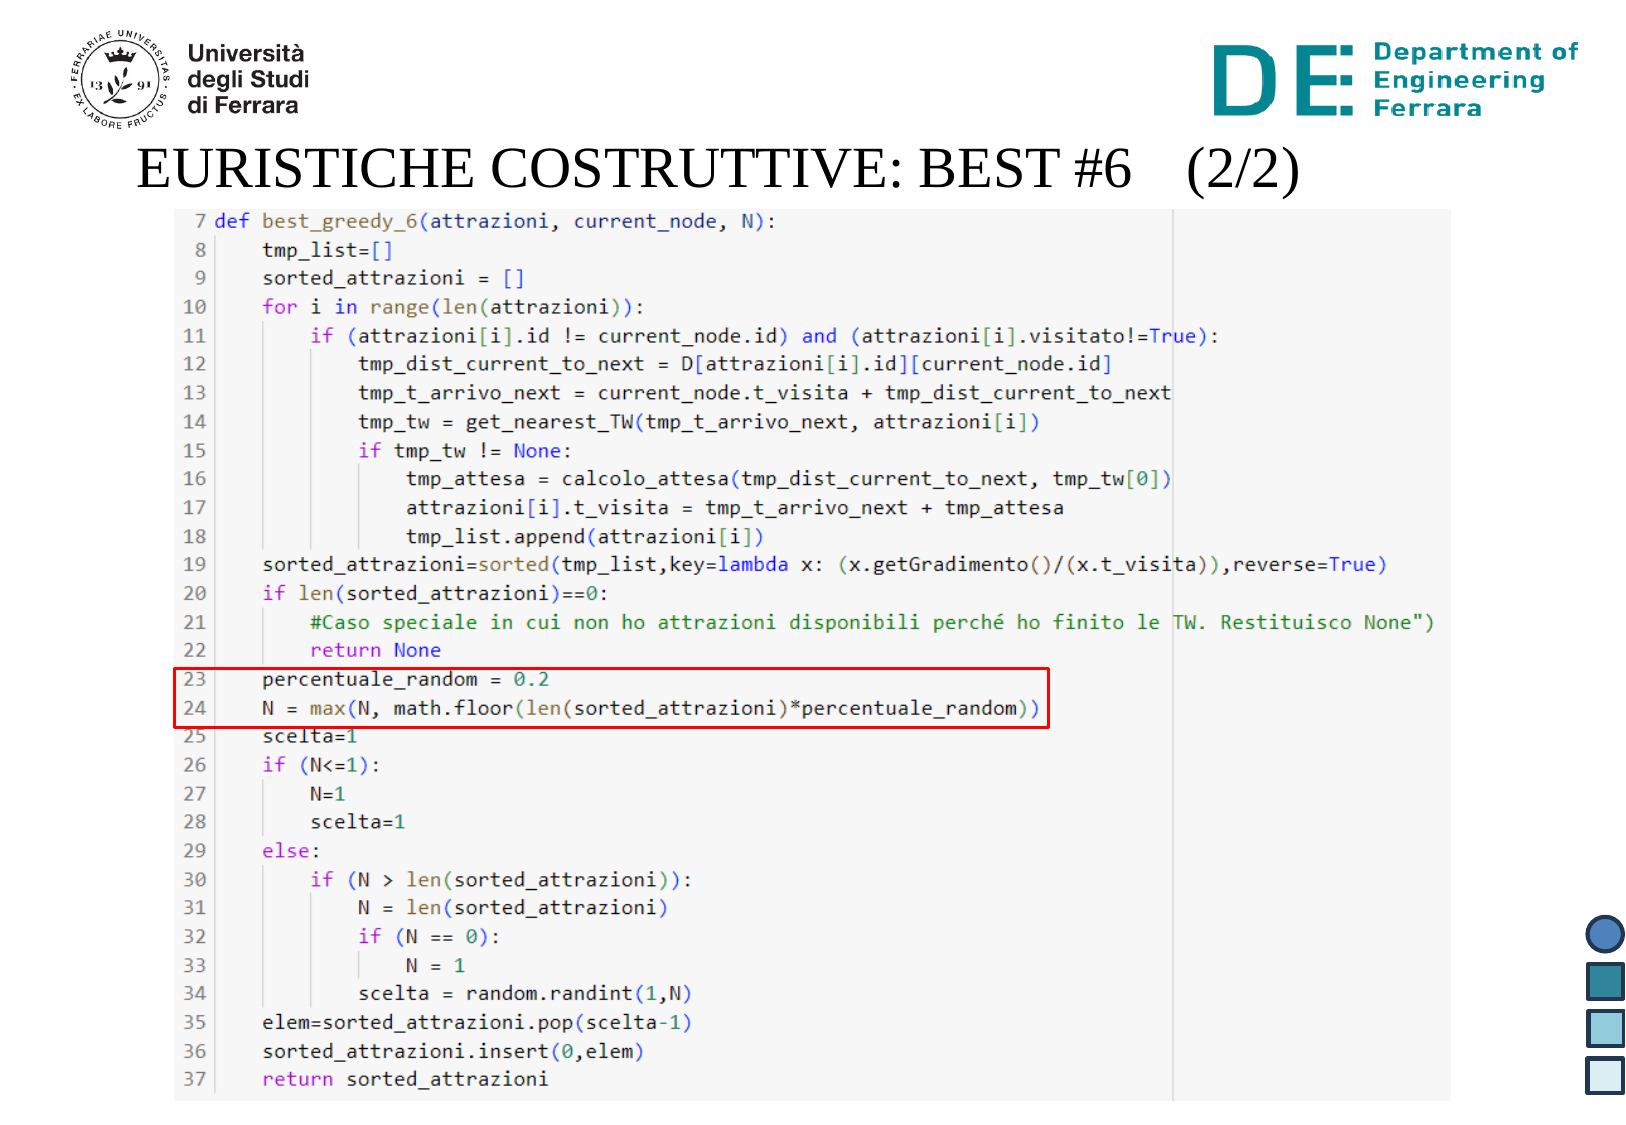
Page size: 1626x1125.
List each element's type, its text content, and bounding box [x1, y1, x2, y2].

picture [1213, 42, 1578, 116]
text_box [1588, 1011, 1624, 1046]
text_box [1588, 964, 1623, 999]
text_box [1587, 1058, 1623, 1094]
text_box [1587, 916, 1623, 952]
picture [65, 24, 314, 135]
title Euristiche costruttive: best #6 (2/2) [121, 101, 1504, 228]
picture [174, 209, 1451, 1101]
